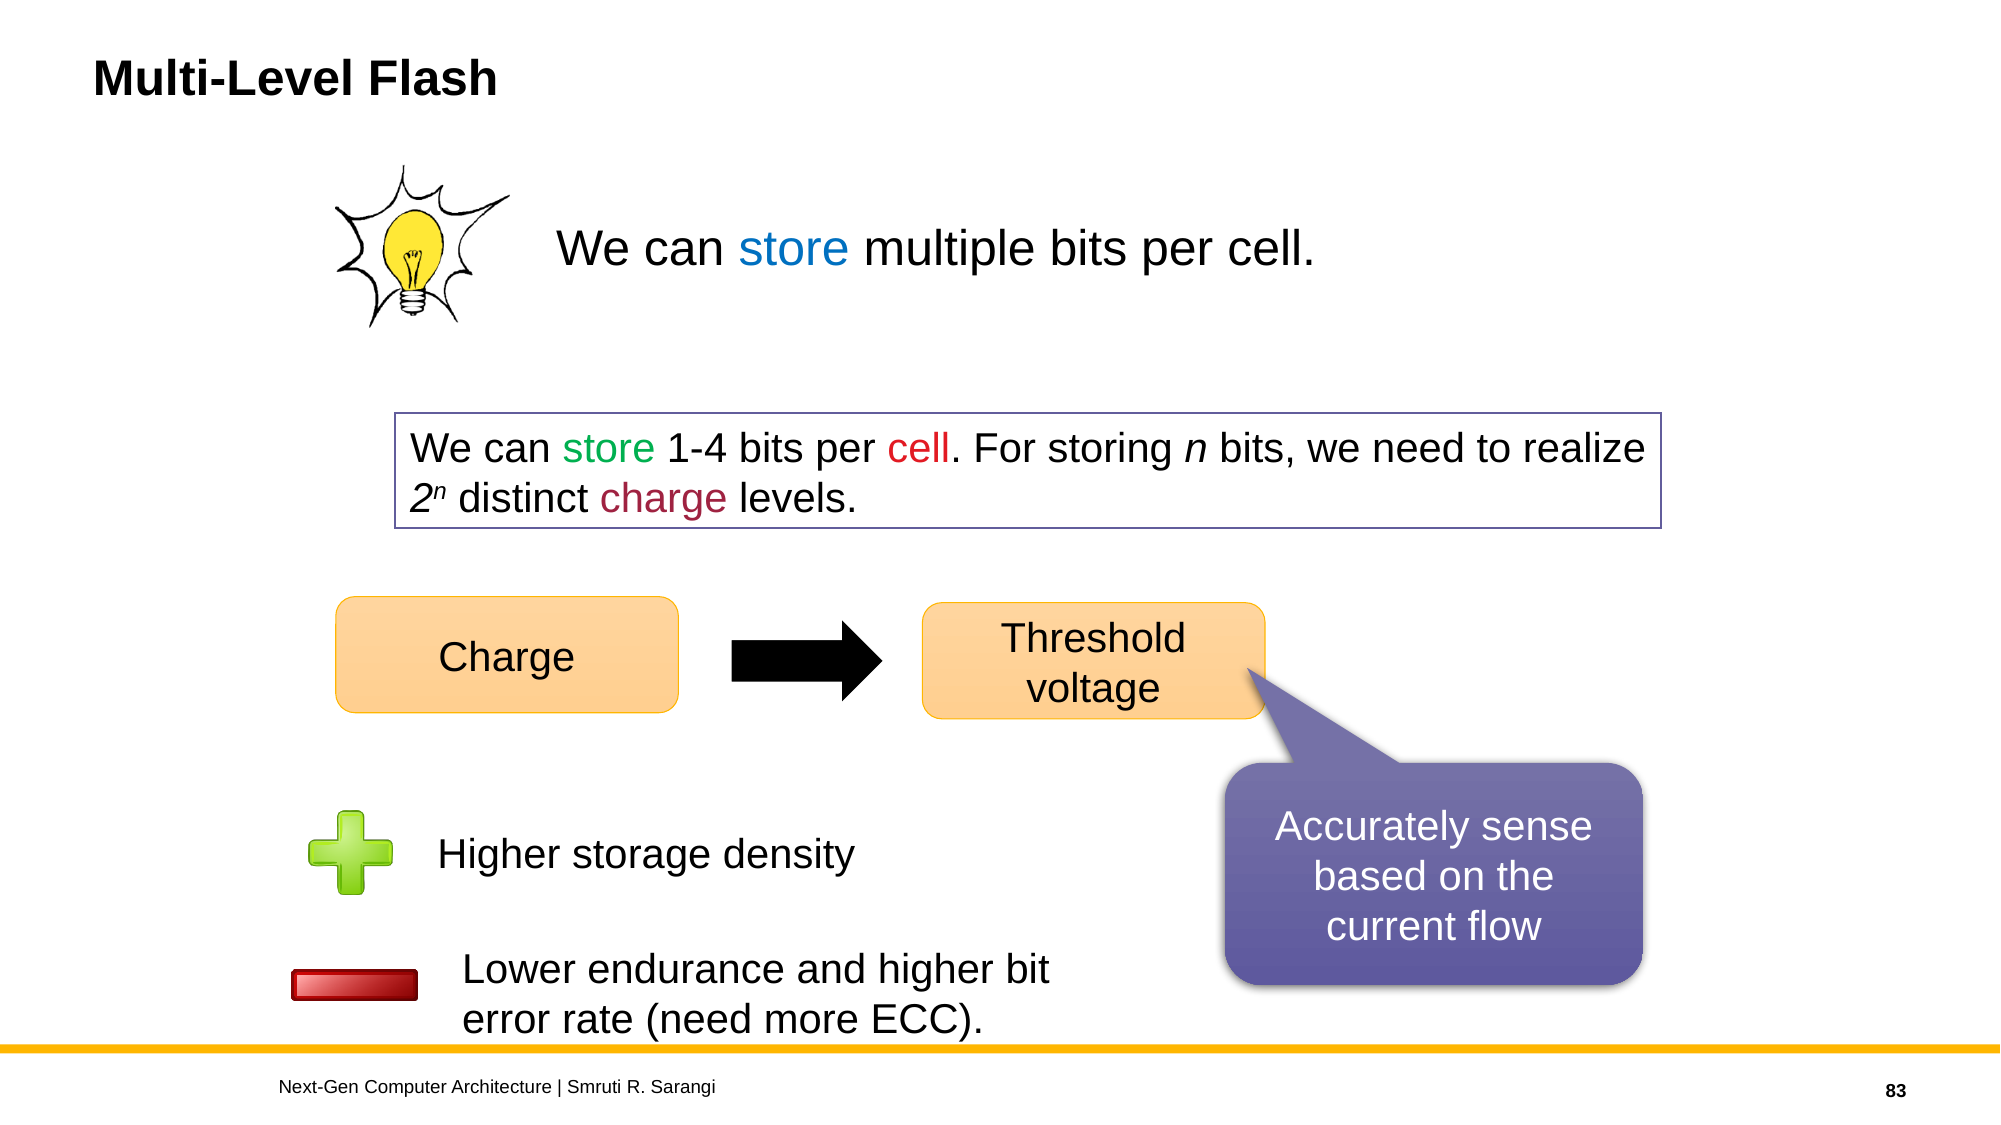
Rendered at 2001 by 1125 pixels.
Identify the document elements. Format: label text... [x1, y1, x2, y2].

picture [291, 969, 418, 1001]
text_box [728, 612, 888, 710]
text_box Threshold voltage [921, 602, 1266, 720]
text_box Lower endurance and higher bit error rate (need more ECC). [447, 934, 1078, 1050]
text_box Charge [335, 596, 679, 714]
picture [308, 810, 393, 895]
title Multi-Level Flash [78, 45, 1578, 180]
text_box We can store 1-4 bits per cell. For storing n bits, we need to realize 2n distinct charge levels. [394, 412, 1662, 529]
footer Next-Gen Computer Architecture | Smruti R. Sarangi [263, 1067, 1464, 1105]
slide_number 83 [1711, 1071, 1922, 1109]
text_box Higher storage density [422, 819, 1053, 885]
text_box We can store multiple bits per cell. [541, 208, 1332, 283]
text_box Accurately sense based on the current flow [1224, 667, 1644, 986]
picture [335, 164, 510, 328]
